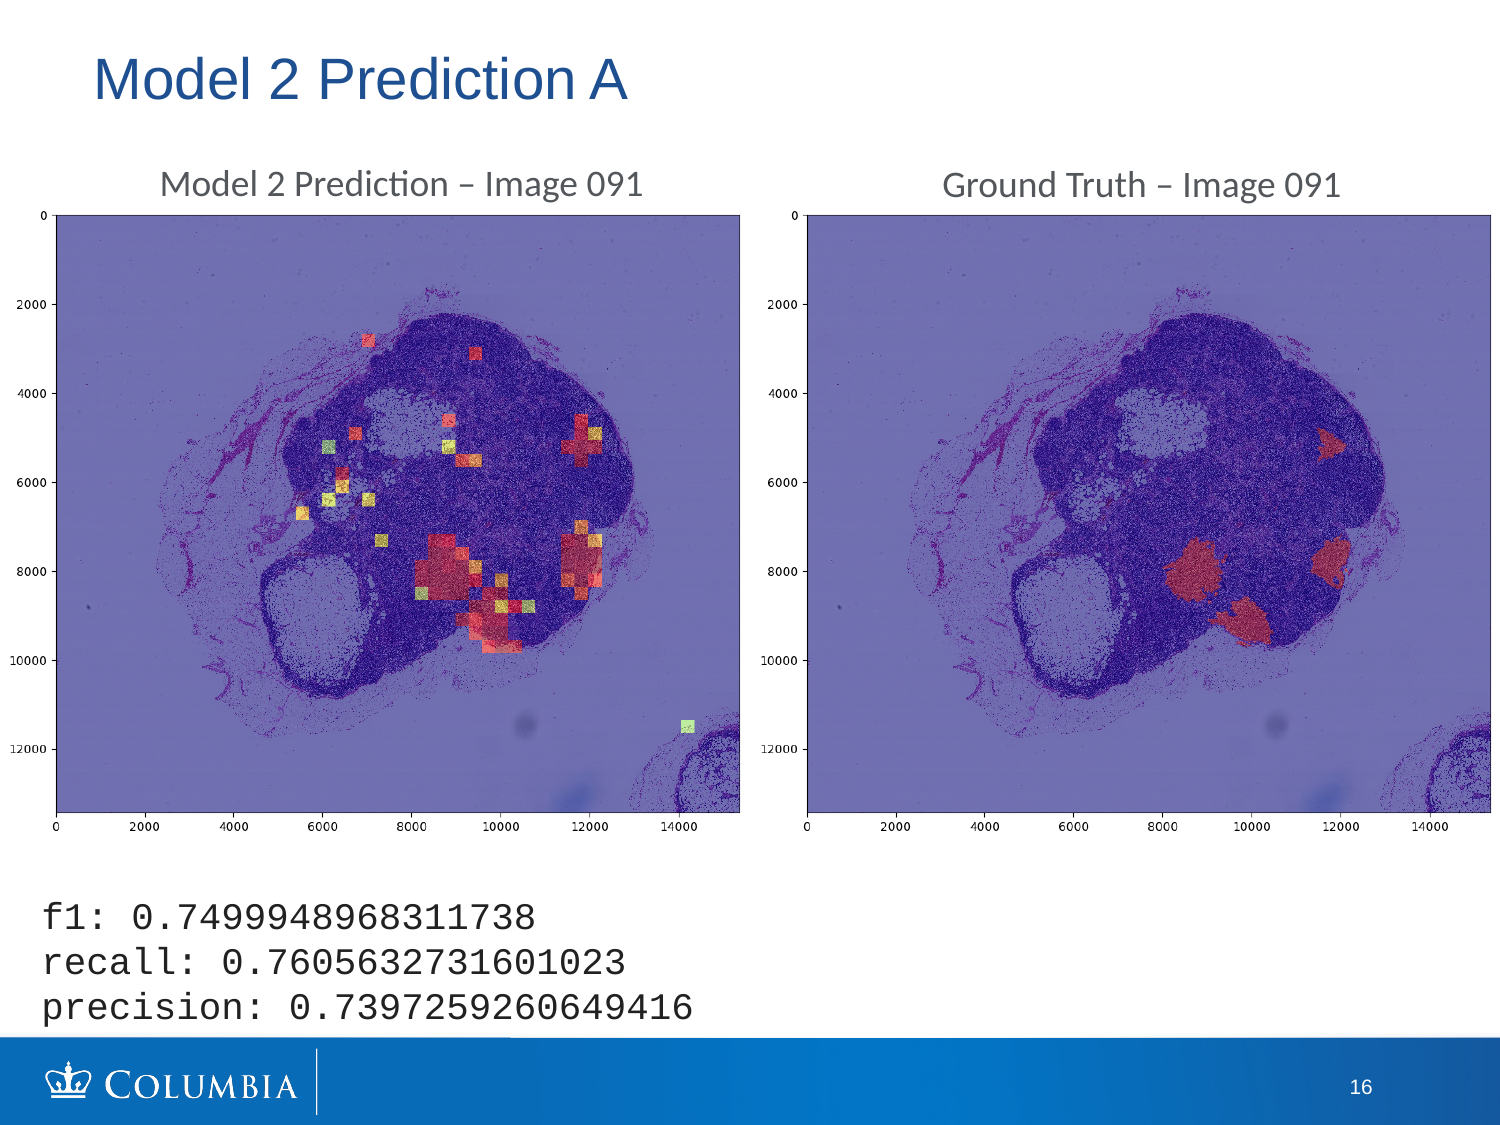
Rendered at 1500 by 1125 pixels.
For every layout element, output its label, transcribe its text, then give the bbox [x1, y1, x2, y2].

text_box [0, 201, 1498, 842]
picture [0, 1, 1500, 1125]
text_box f1: 0.7499948968311738 recall: 0.7605632731601023 precision: 0.7397259260649416 [26, 884, 777, 1035]
text_box Model 2 Prediction – Image 091 [56, 152, 747, 201]
slide_number 16 [1037, 1056, 1388, 1116]
picture [44, 1046, 318, 1120]
title Model 2 Prediction A [93, 0, 1388, 120]
text_box Ground Truth – Image 091 [786, 153, 1498, 201]
